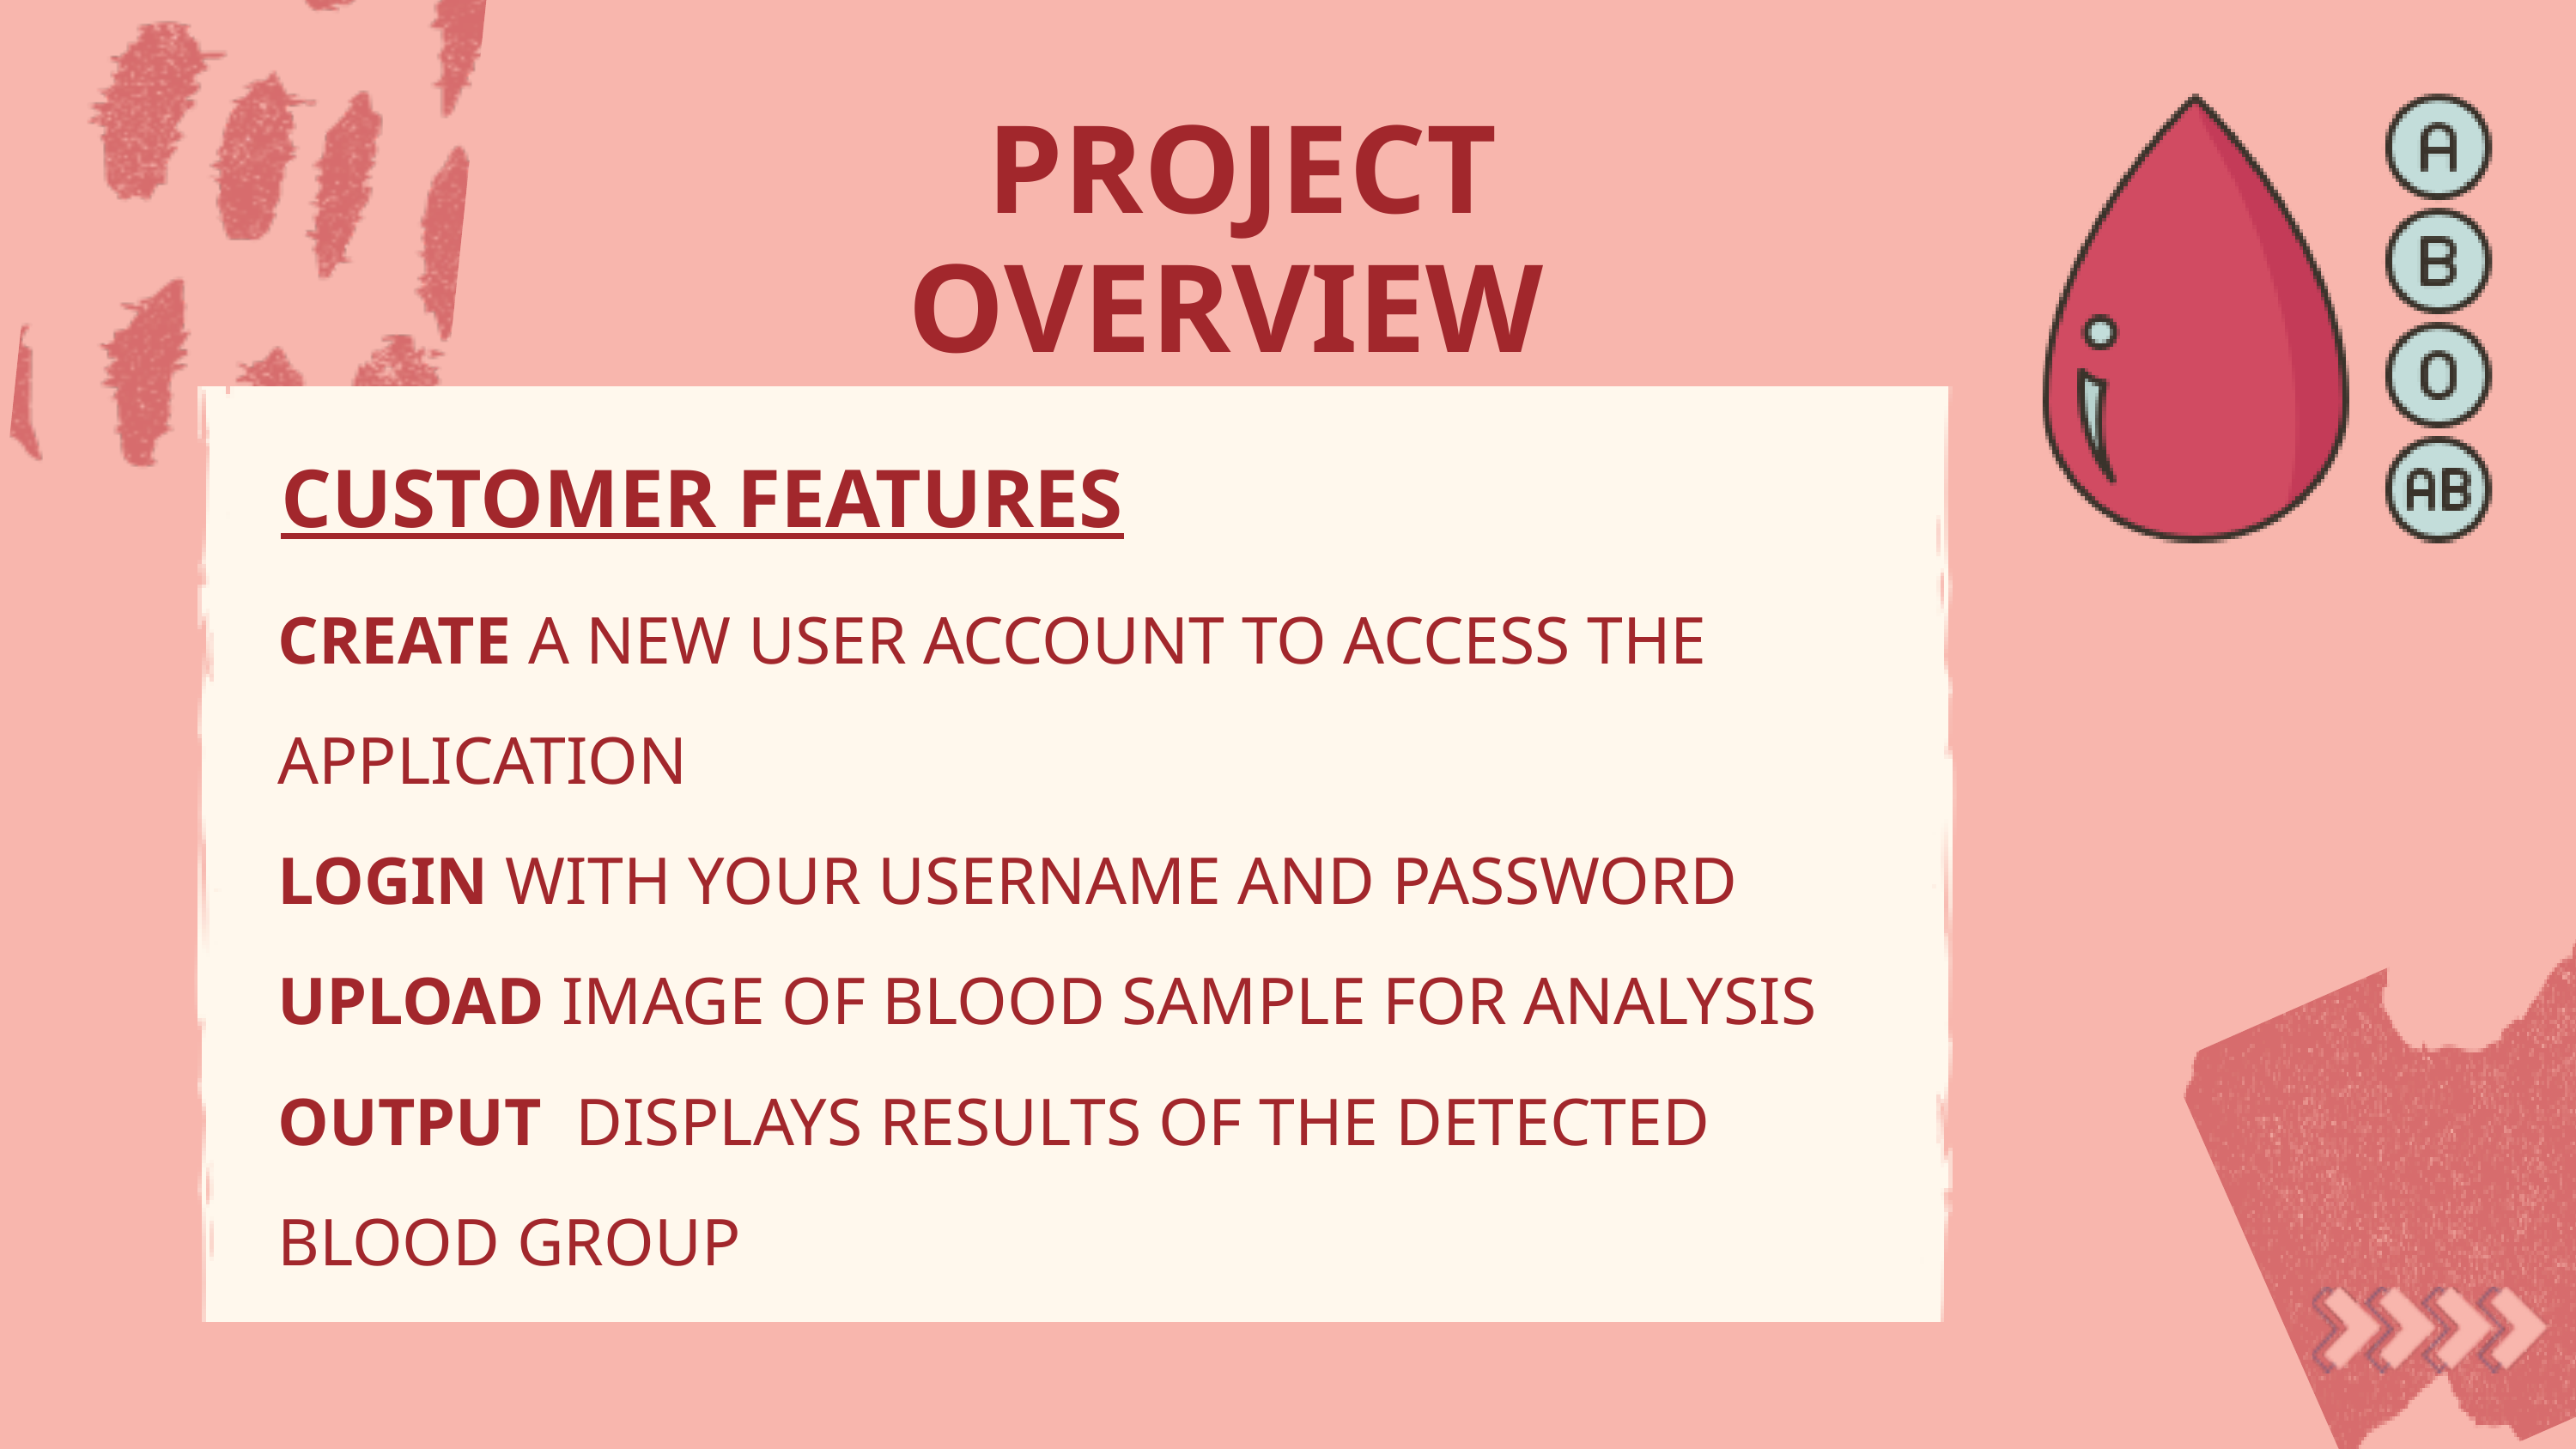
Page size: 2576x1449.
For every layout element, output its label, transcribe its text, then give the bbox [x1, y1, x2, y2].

text_box [2312, 1287, 2550, 1373]
text_box [0, 0, 487, 550]
text_box [2042, 94, 2493, 543]
text_box PROJECT OVERVIEW [765, 99, 1719, 377]
text_box [2169, 884, 2576, 1449]
text_box CUSTOMER FEATURES [281, 447, 1870, 543]
text_box [194, 386, 1957, 1322]
text_box CREATE A NEW USER ACCOUNT TO ACCESS THE APPLICATION LOGIN WITH YOUR USERNAME AND PASSWORD UPLOAD IMAGE OF BLOOD SAMPLE FOR ANALYSIS OUTPUT DISPLAYS RESULTS OF THE DETECTED BLOOD GROUP [277, 556, 1913, 1356]
